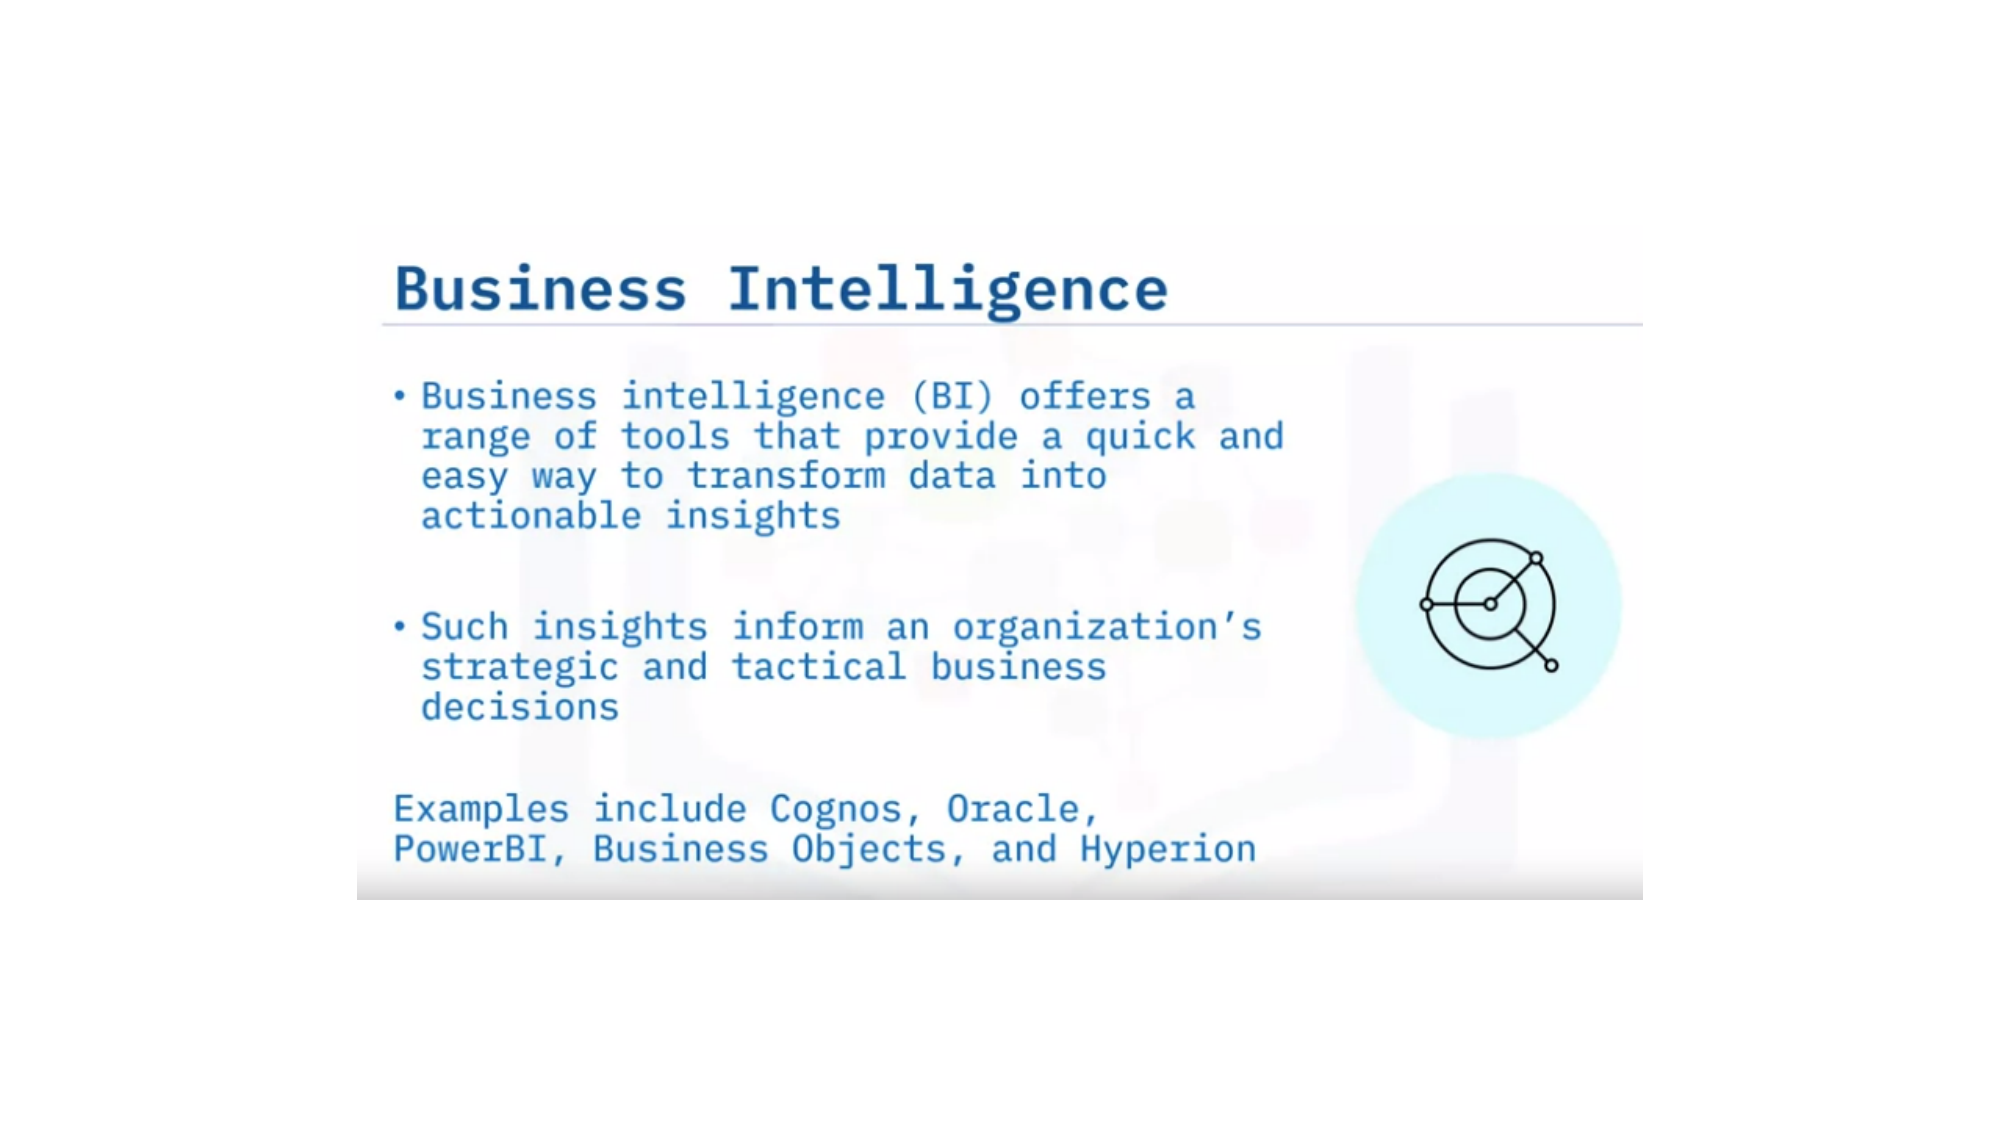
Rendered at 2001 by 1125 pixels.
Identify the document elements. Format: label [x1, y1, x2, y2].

picture [357, 225, 1643, 900]
